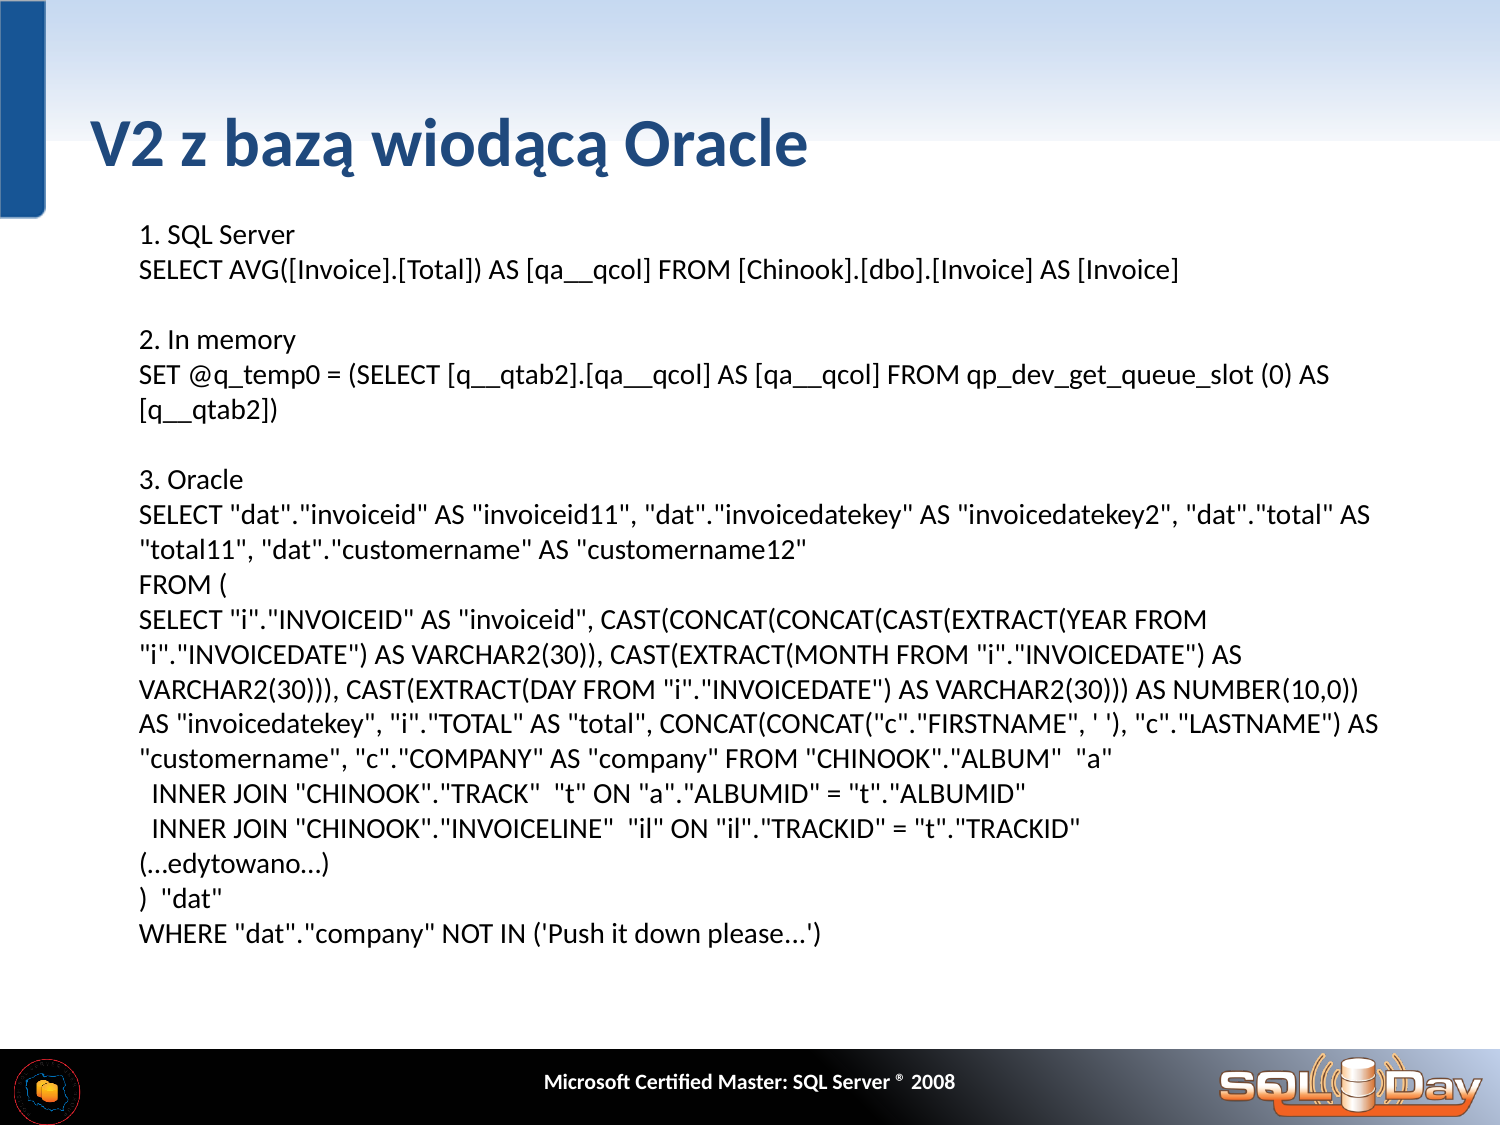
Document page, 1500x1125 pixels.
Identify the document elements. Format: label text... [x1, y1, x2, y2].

title V2 z bazą wiodącą Oracle [75, 45, 1425, 233]
picture [1219, 1053, 1483, 1117]
picture [12, 1057, 81, 1125]
text_box 1. SQL Server SELECT AVG([Invoice].[Total]) AS [qa__qcol] FROM [Chinook].[dbo].[Invoice] AS [Invoice] 2. In memory SET @q_temp0 = (SELECT [q__qtab2].[qa__qcol] AS [qa__qcol] FROM qp_dev_get_queue_slot (0) AS [q__qtab2]) 3. Oracle SELECT "dat"."invoiceid" AS "invoiceid11", "dat"."invoicedatekey" AS "invoicedatekey2", "dat"."total" AS "total11", "dat"."customername" AS "customername12" FROM ( SELECT "i"."INVOICEID" AS "invoiceid", CAST(CONCAT(CONCAT(CAST(EXTRACT(YEAR FROM "i"."INVOICEDATE") AS VARCHAR2(30)), CAST(EXTRACT(MONTH FROM "i"."INVOICEDATE") AS VARCHAR2(30))), CAST(EXTRACT(DAY FROM "i"."INVOICEDATE") AS VARCHAR2(30))) AS NUMBER(10,0)) AS "invoicedatekey", "i"."TOTAL" AS "total", CONCAT(CONCAT("c"."FIRSTNAME", ' '), "c"."LASTNAME") AS "customername", "c"."COMPANY" AS "company" FROM "CHINOOK"."ALBUM" "a" INNER JOIN "CHINOOK"."TRACK" "t" ON "a"."ALBUMID" = "t"."ALBUMID" INNER JOIN "CHINOOK"."INVOICELINE" "il" ON "il"."TRACKID" = "t"."TRACKID" (…edytowano…) ) "dat" WHERE "dat"."company" NOT IN ('Push it down please...') [123, 208, 1400, 957]
footer Microsoft Certified Master: SQL Server ® 2008 [418, 1050, 1082, 1113]
picture [0, 0, 46, 219]
